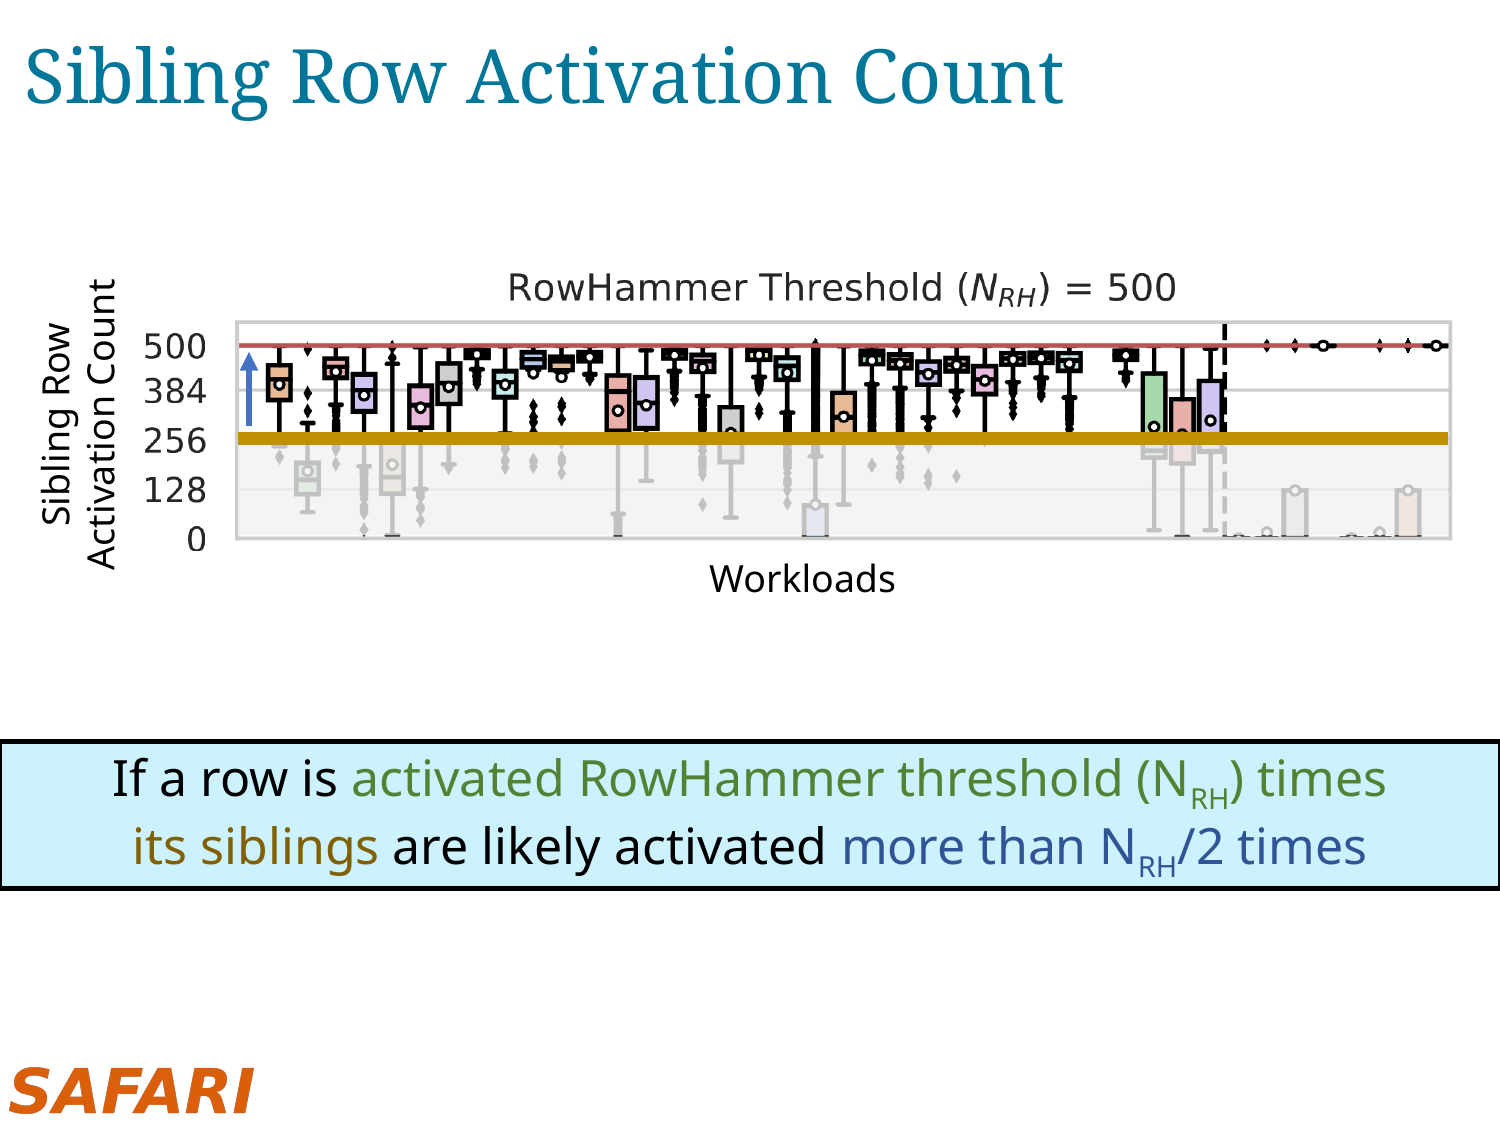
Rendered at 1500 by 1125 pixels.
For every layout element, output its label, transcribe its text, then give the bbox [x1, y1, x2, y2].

text_box If a row is activated RowHammer threshold (NRH) times its siblings are likely activated more than NRH/2 times [0, 741, 1500, 889]
picture [9, 1067, 254, 1114]
text_box Sibling Row Activation Count [24, 264, 130, 585]
picture [120, 252, 1476, 551]
title Sibling Row Activation Count [0, 0, 1500, 163]
text_box Workloads [694, 551, 912, 608]
